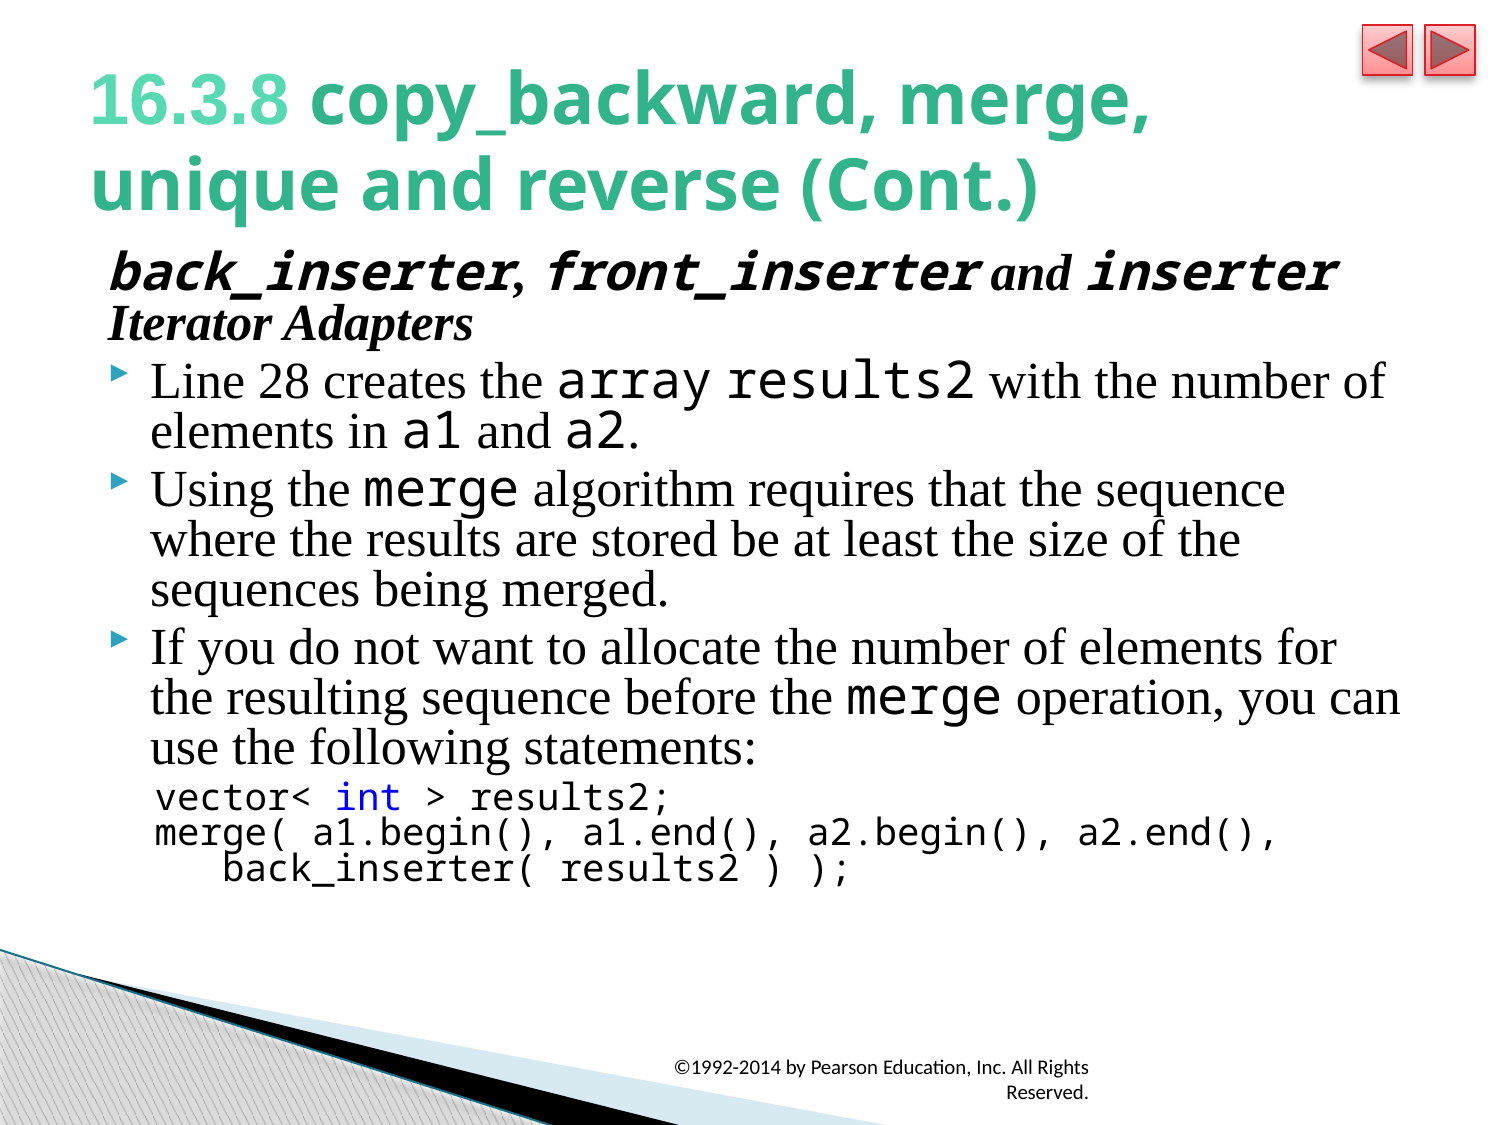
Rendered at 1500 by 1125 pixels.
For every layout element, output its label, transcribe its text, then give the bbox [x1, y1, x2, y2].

list back_inserter, front_inserter and inserter Iterator Adapters Line 28 creates the array results2 with the number of elements in a1 and a2. Using the merge algorithm requires that the sequence where the results are stored be at least the size of the sequences being merged. If you do not want to allocate the number of elements for the resulting sequence before the merge operation, you can use the following statements: vector< int > results2; merge( a1.begin(), a1.end(), a2.begin(), a2.end(), back_inserter( results2 ) ); [75, 242, 1425, 986]
title 16.3.8 copy_backward, merge, unique and reverse (Cont.) [75, 45, 1425, 233]
footer ©1992-2014 by Pearson Education, Inc. All Rights Reserved. [650, 1051, 1105, 1112]
